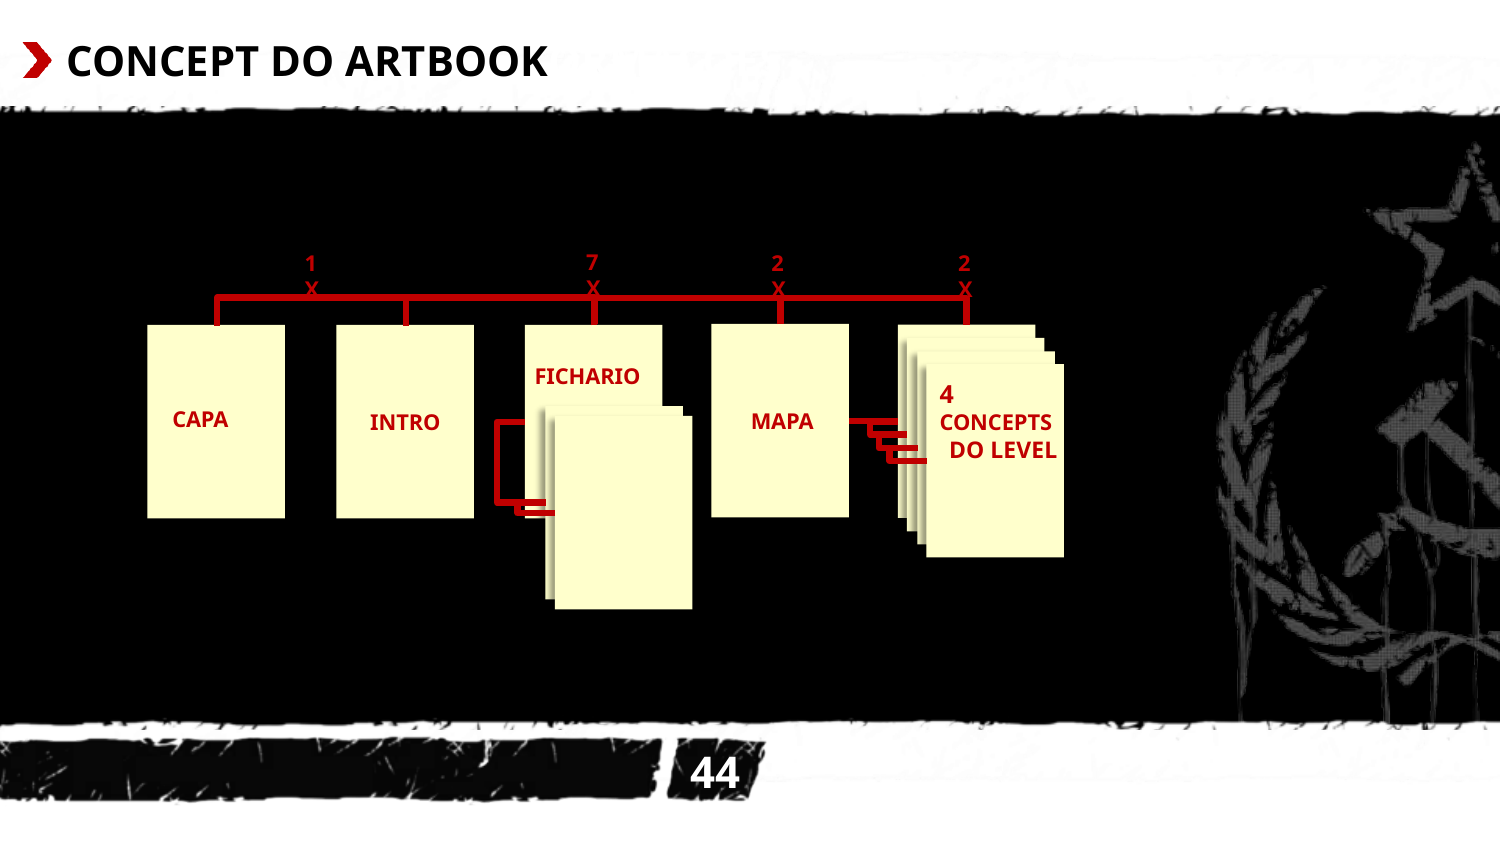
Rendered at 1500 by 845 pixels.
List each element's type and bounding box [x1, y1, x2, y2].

text_box [0, 0, 1500, 845]
text_box [216, 297, 968, 514]
text_box [0, 42, 807, 809]
text_box [893, 324, 1068, 571]
text_box [511, 521, 697, 623]
